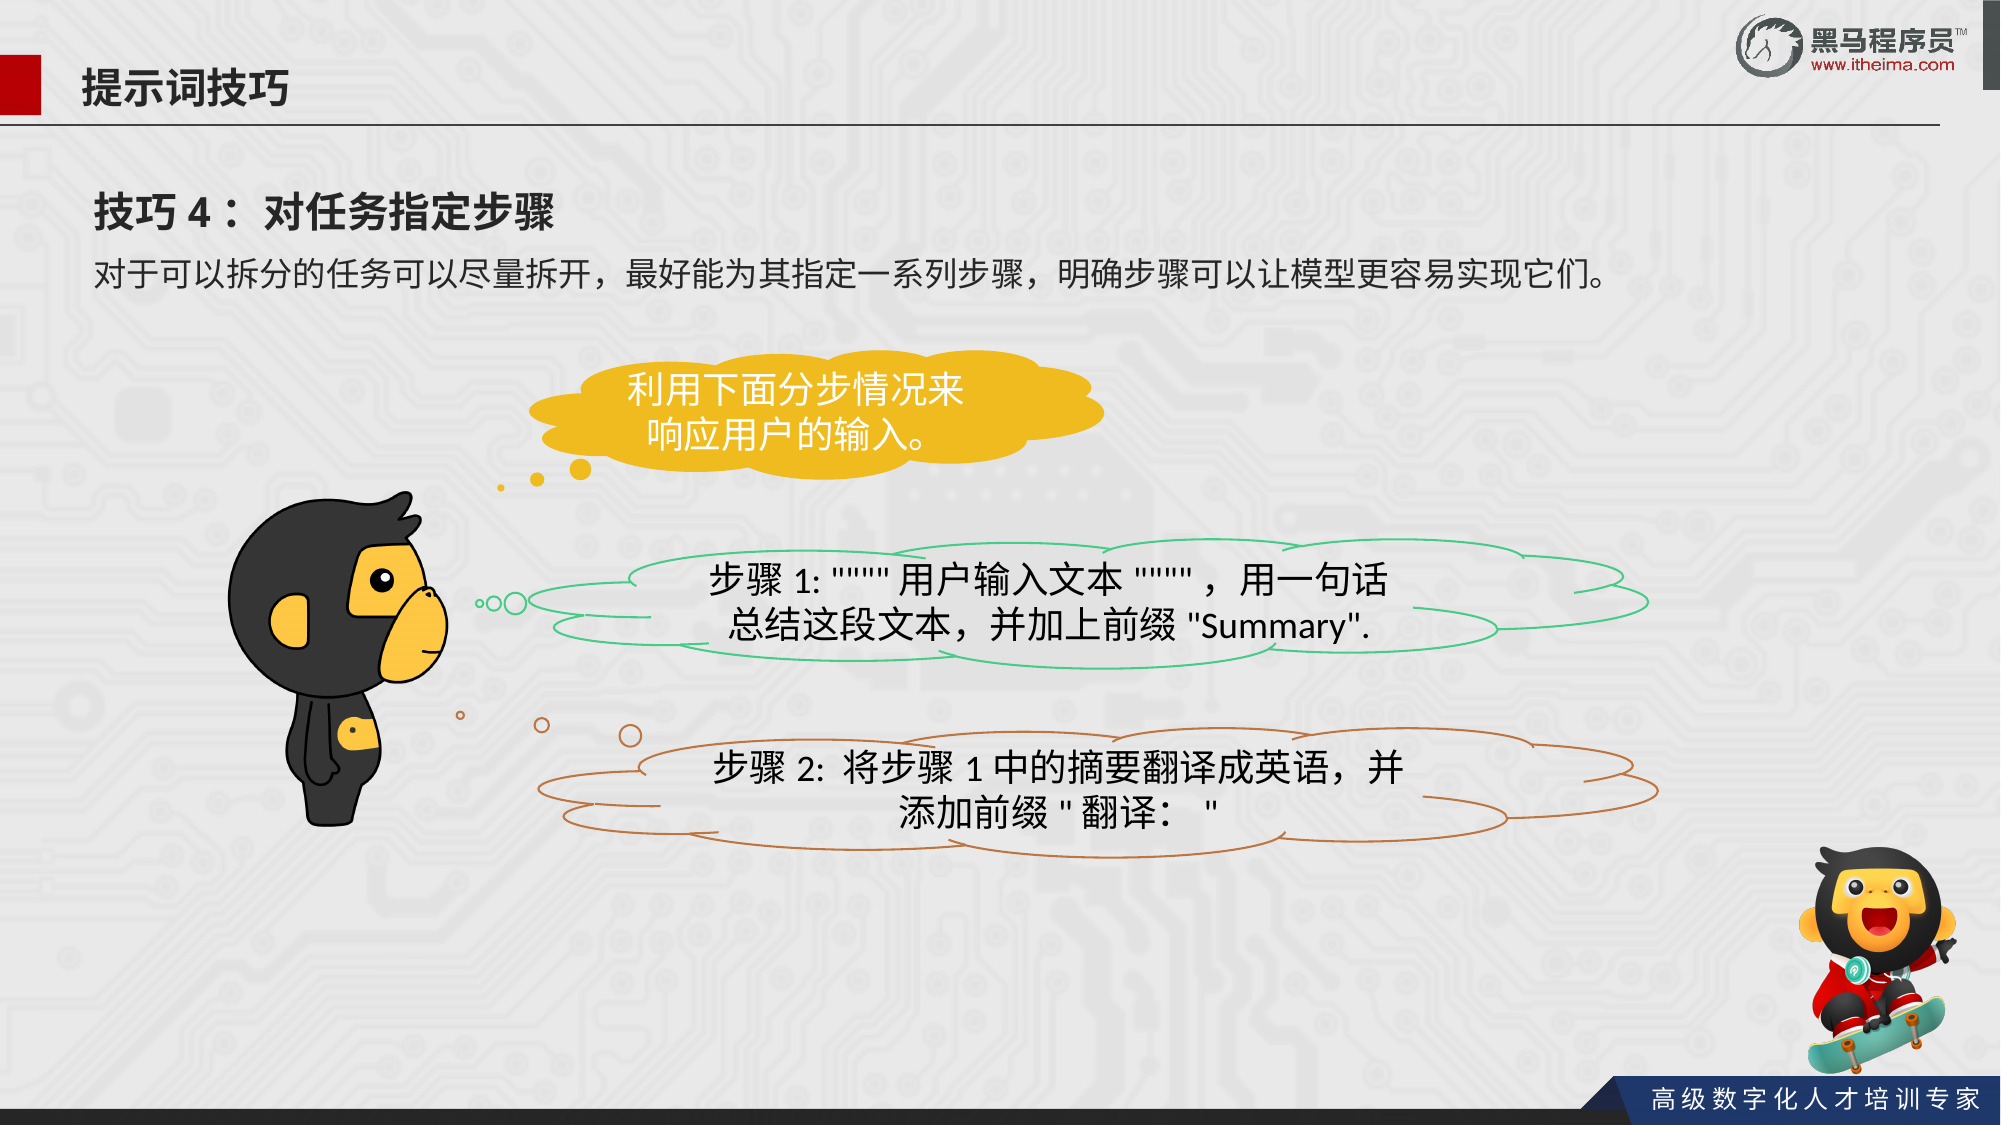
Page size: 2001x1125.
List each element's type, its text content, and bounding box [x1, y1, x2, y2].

list 技巧4：对任务指定步骤 对于可以拆分的任务可以尽量拆开，最好能为其指定一系列步骤，明确步骤可以让模型更容易实现它们。 [78, 184, 1947, 509]
picture [1705, 0, 1995, 109]
picture [1748, 837, 1993, 1083]
text_box 步骤1: """"用户输入文本""""，用一句话总结这段文本，并加上前缀"Summary". [530, 538, 1650, 670]
picture [148, 467, 530, 849]
text_box 步骤2: 将步骤1中的摘要翻译成英语，并添加前缀"翻译：" [618, 723, 643, 748]
list 提示词技巧 [66, 54, 882, 126]
text_box 利用下面分步情况来响应用户的输入。 [528, 349, 1106, 482]
text_box 步骤2: 将步骤1中的摘要翻译成英语，并添加前缀"翻译：" [537, 727, 1660, 859]
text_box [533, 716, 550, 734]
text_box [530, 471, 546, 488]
